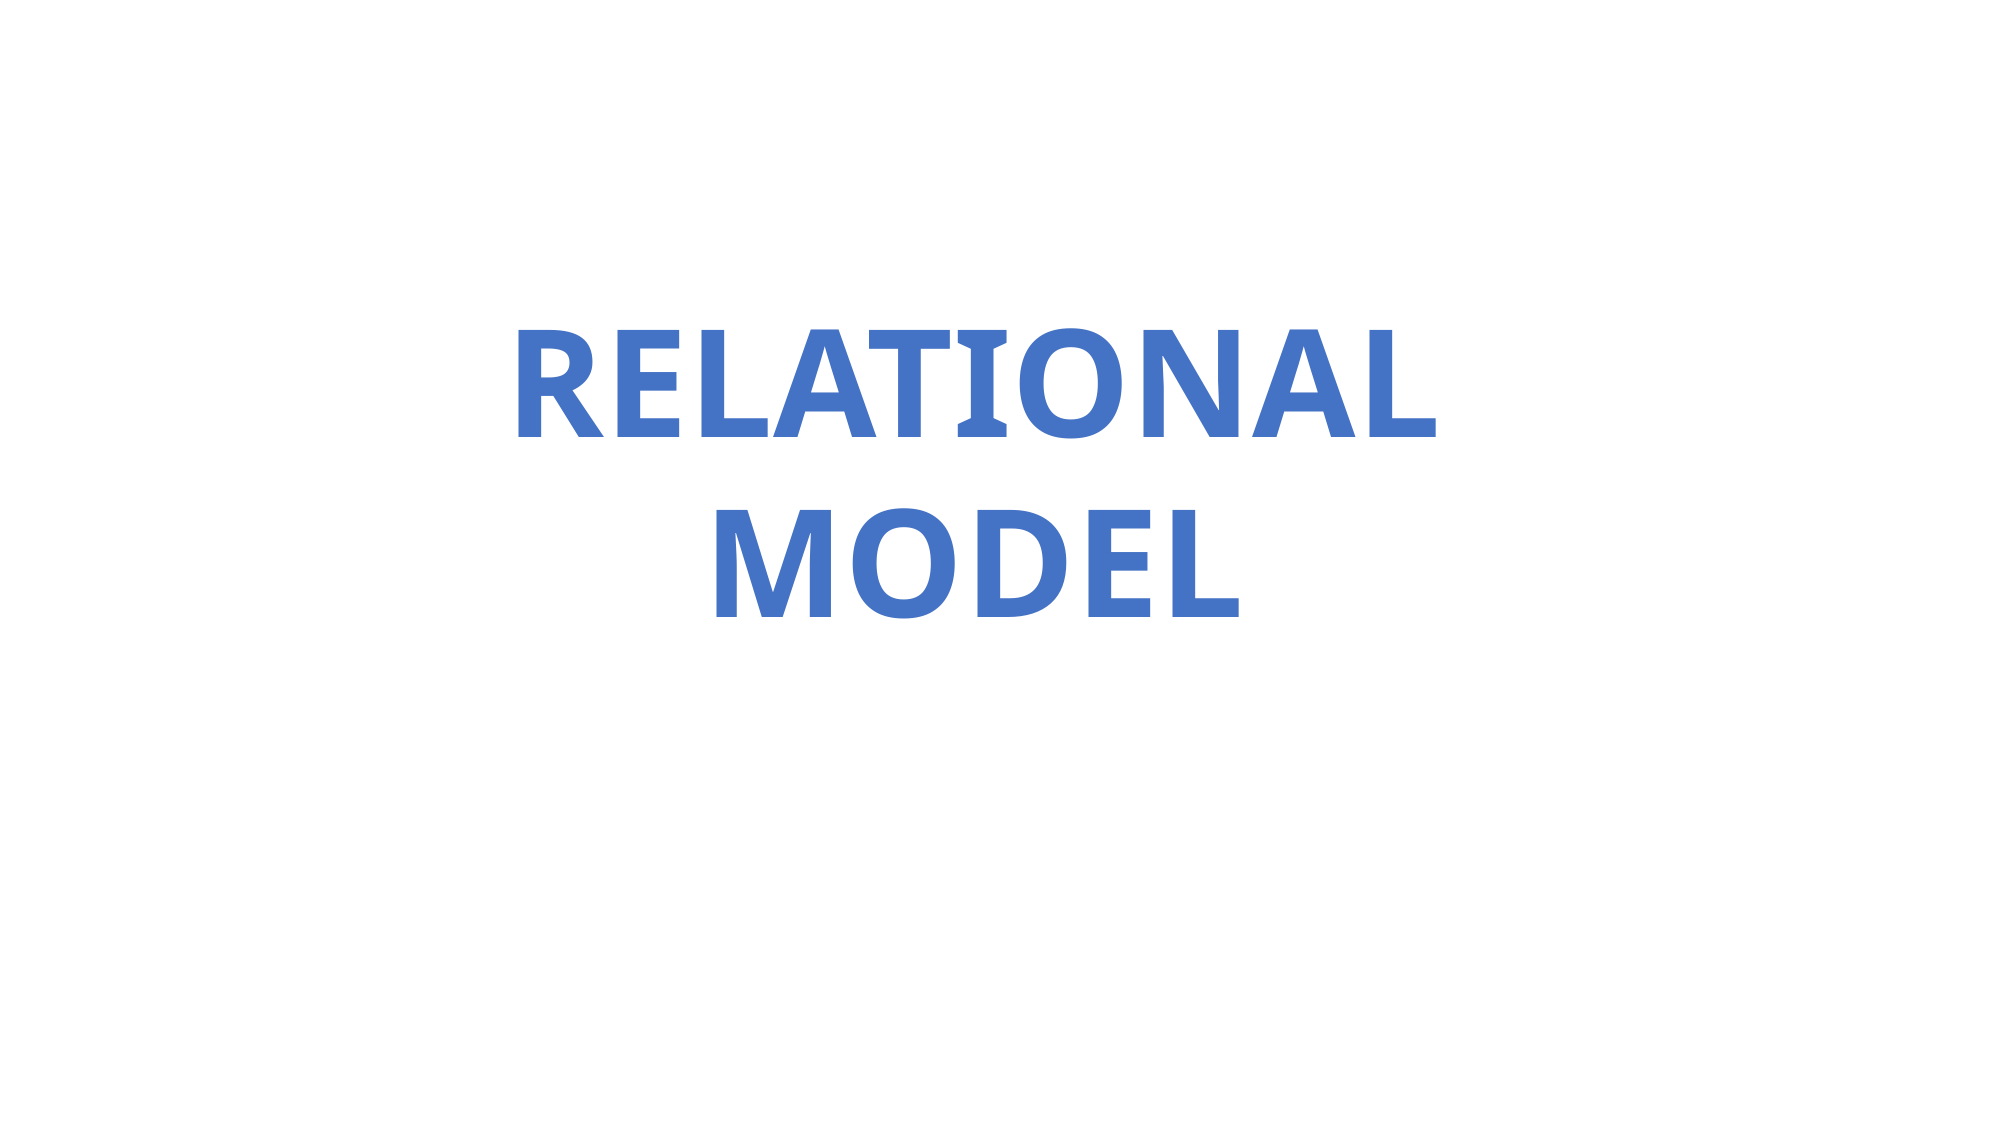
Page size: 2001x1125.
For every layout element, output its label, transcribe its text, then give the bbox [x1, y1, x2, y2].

text_box RELATIONAL MODEL [414, 280, 1533, 655]
